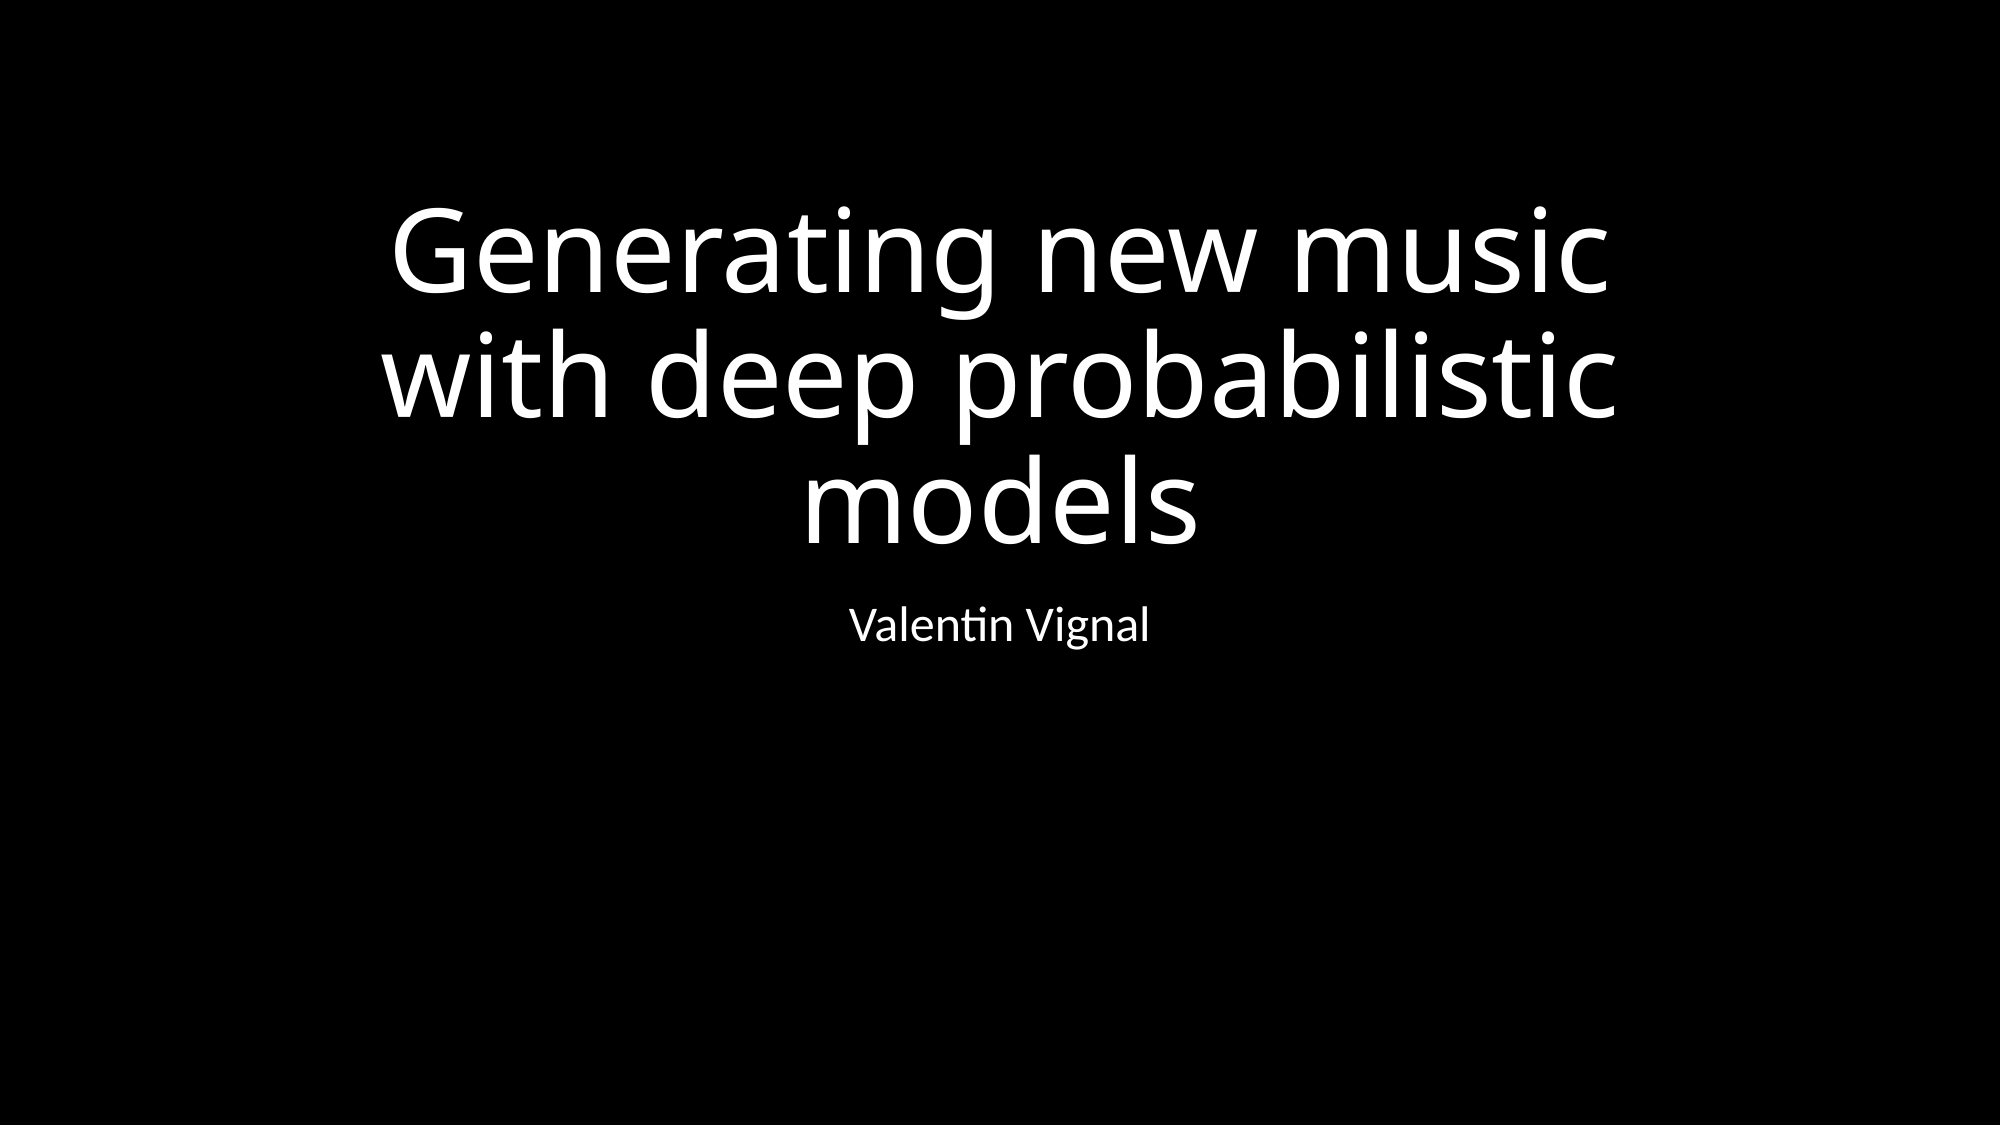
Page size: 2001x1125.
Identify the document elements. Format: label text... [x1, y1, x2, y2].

title Generating new music with deep probabilistic models [249, 184, 1750, 576]
subtitle Valentin Vignal [249, 590, 1750, 863]
